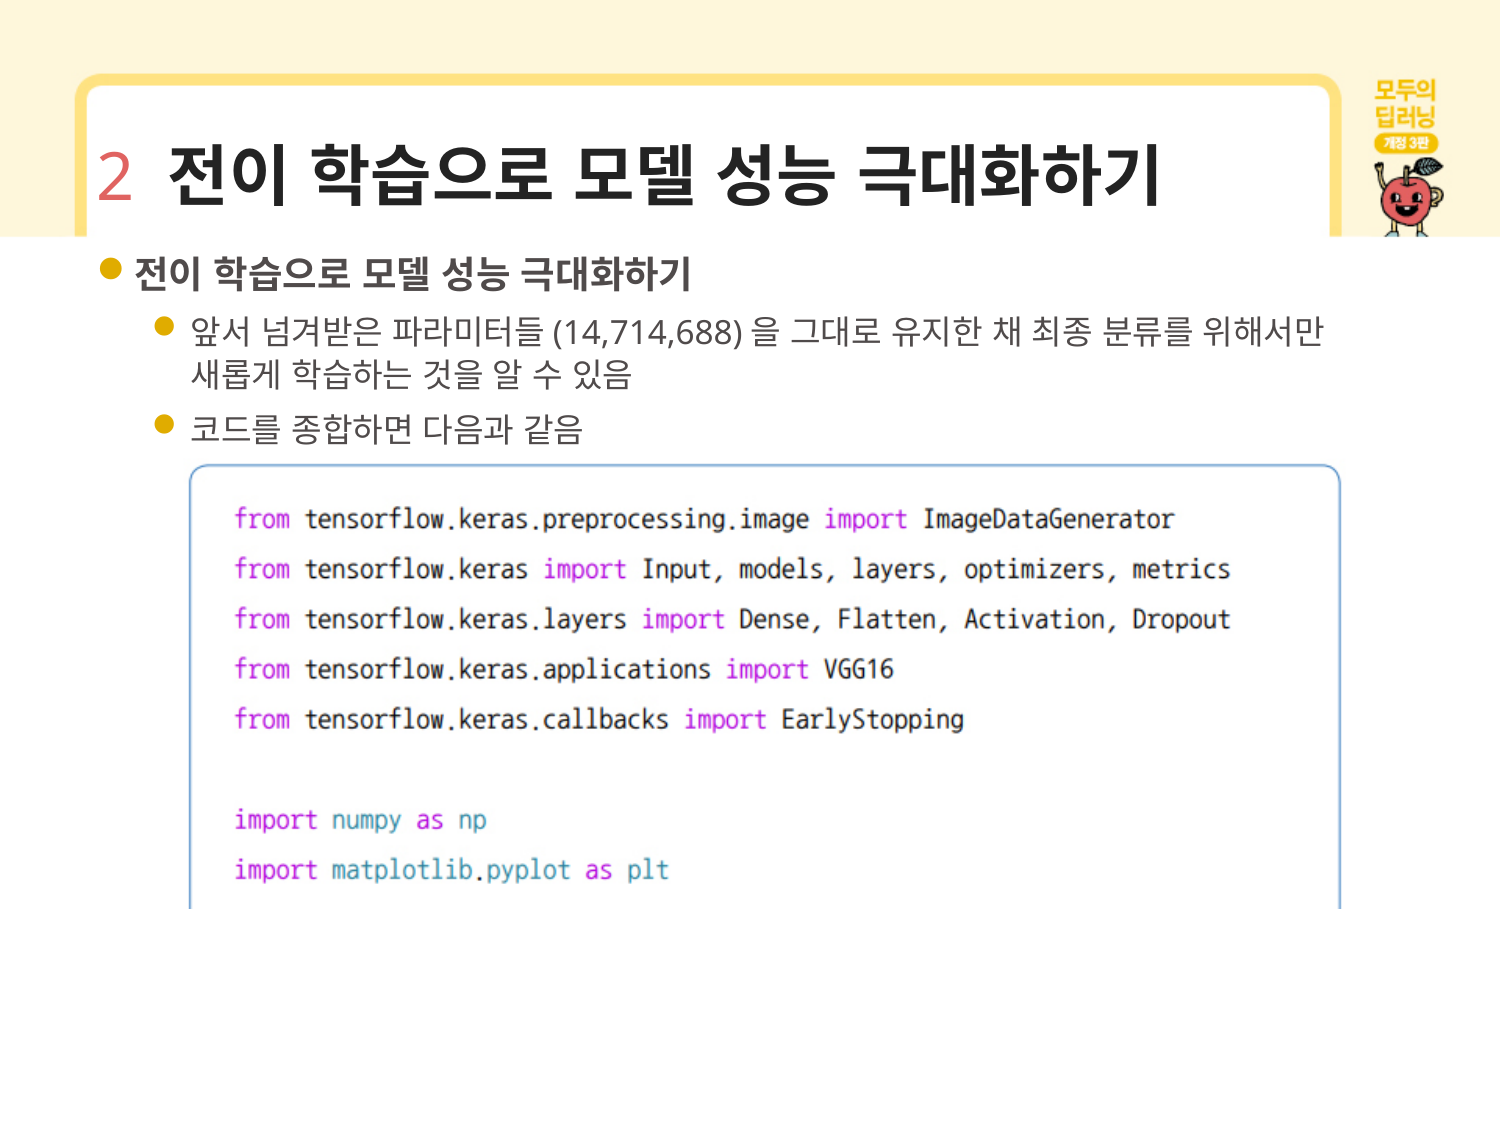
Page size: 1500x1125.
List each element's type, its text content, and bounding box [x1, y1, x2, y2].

title 2 전이 학습으로 모델 성능 극대화하기 [81, 90, 1412, 222]
picture [0, 0, 1500, 1125]
list 전이 학습으로 모델 성능 극대화하기 앞서 넘겨받은 파라미터들(14,714,688)을 그대로 유지한 채 최종 분류를 위해서만 새롭게 학습하는 것을 알 수 있음 코드를 종합하면 다음과 같음 [81, 239, 1412, 1054]
